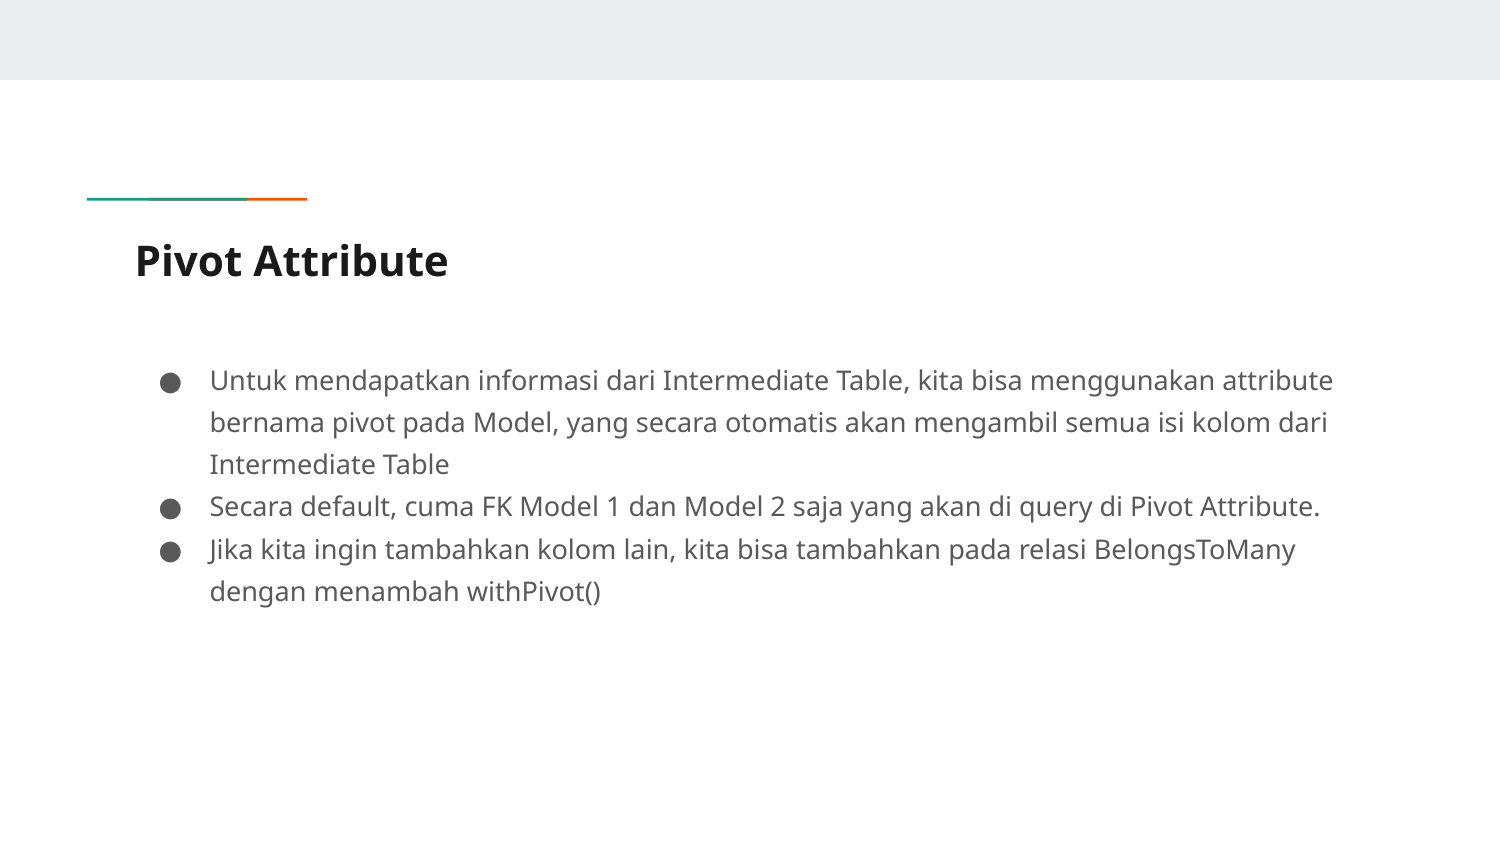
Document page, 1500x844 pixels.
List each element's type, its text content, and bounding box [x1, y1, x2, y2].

list Untuk mendapatkan informasi dari Intermediate Table, kita bisa menggunakan attribute bernama pivot pada Model, yang secara otomatis akan mengambil semua isi kolom dari Intermediate Table Secara default, cuma FK Model 1 dan Model 2 saja yang akan di query di Pivot Attribute. Jika kita ingin tambahkan kolom lain, kita bisa tambahkan pada relasi BelongsToMany dengan menambah withPivot() [119, 341, 1381, 712]
title Pivot Attribute [119, 216, 1381, 305]
